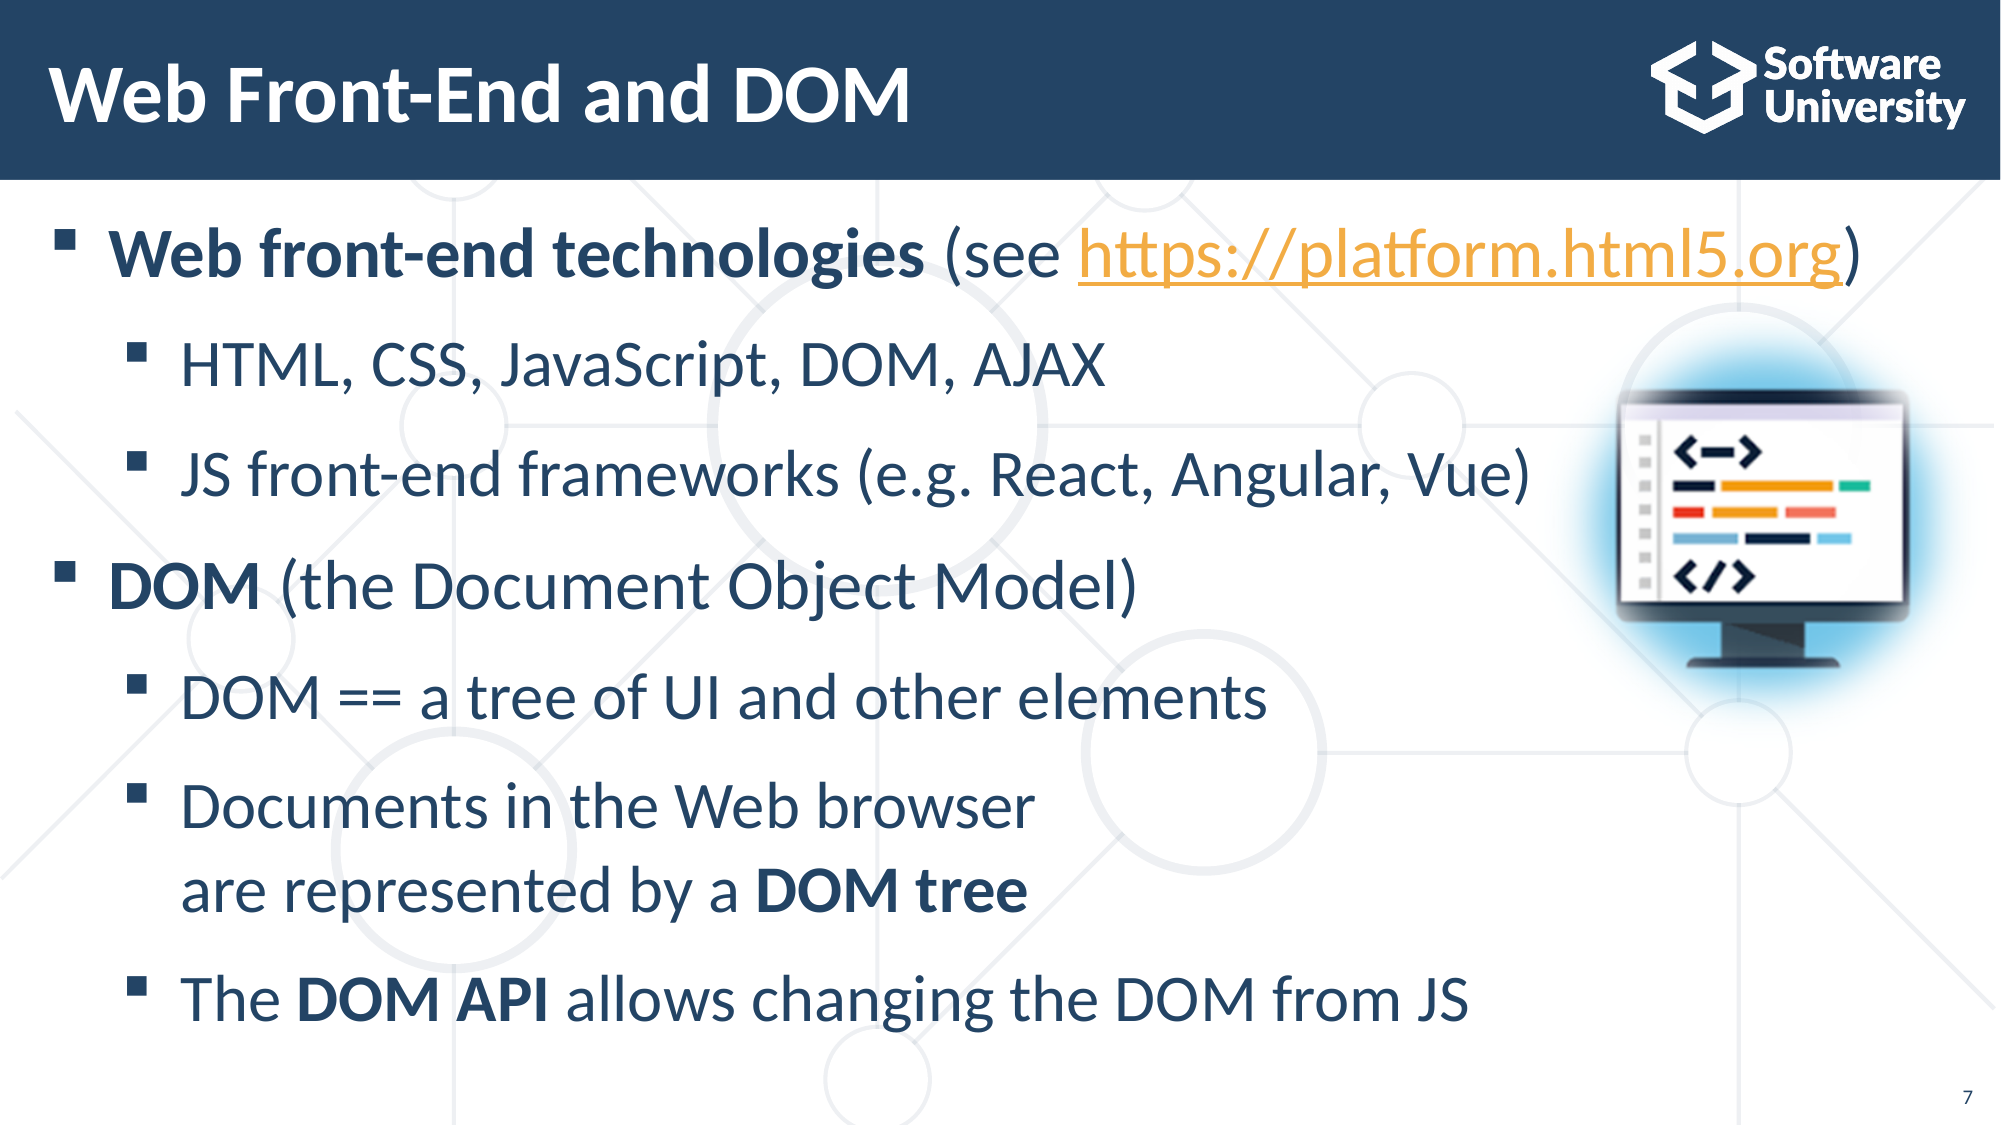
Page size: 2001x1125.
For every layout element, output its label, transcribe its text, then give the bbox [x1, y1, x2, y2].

slide_number 7 [1927, 1067, 1989, 1117]
picture [1536, 296, 1990, 751]
title Web Front-End and DOM [31, 16, 1625, 162]
list Web front-end technologies (see https://platform.html5.org) HTML, CSS, JavaScript, DOM, AJAX JS front-end frameworks (e.g. React, Angular, Vue) DOM (the Document Object Model) DOM == a tree of UI and other elements Documents in the Web browser are represented by a DOM tree The DOM API allows changing the DOM from JS [31, 196, 1970, 1104]
picture [1651, 41, 1966, 134]
